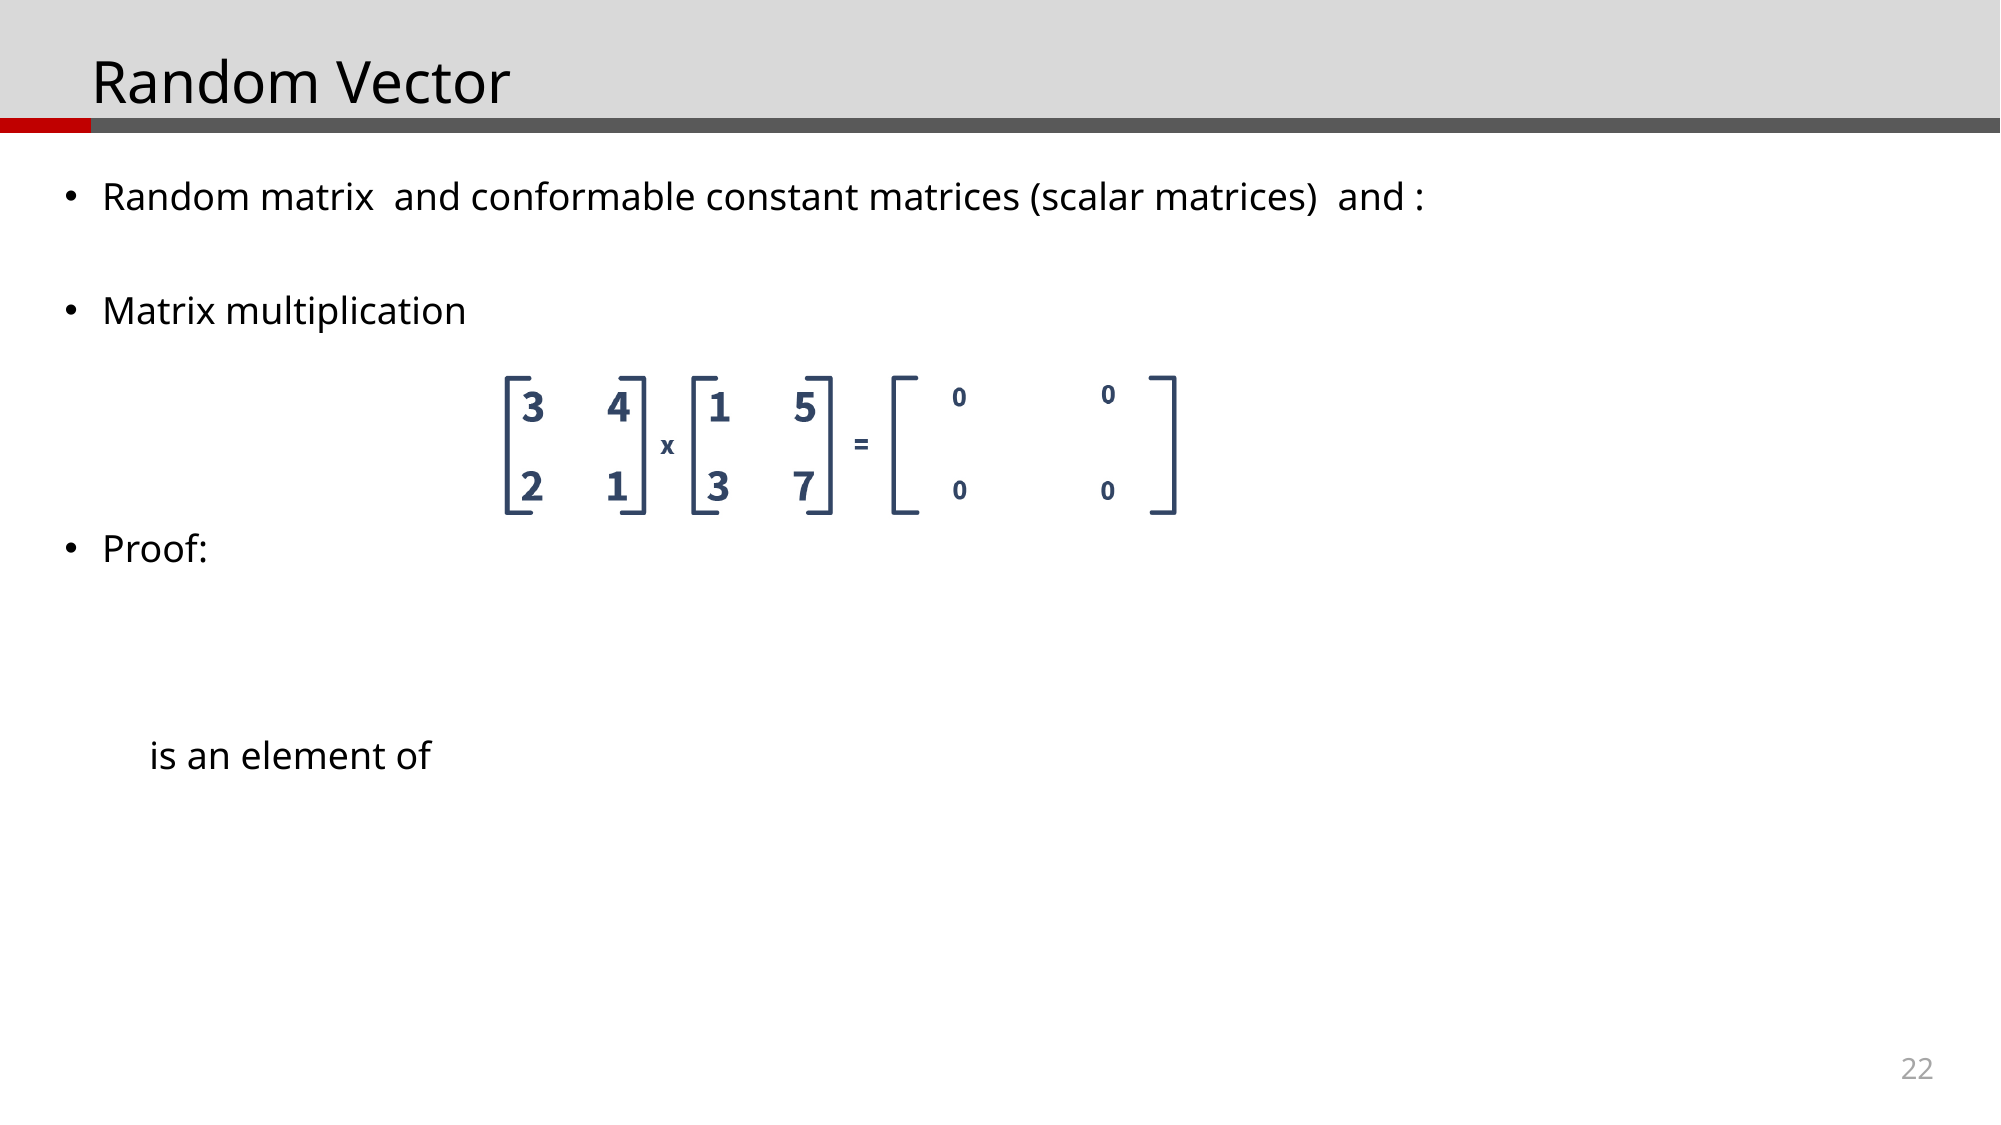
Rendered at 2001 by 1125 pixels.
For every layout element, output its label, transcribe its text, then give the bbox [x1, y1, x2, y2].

slide_number 22 [1618, 1042, 1949, 1103]
title Random Vector [91, 0, 1949, 115]
picture [487, 353, 1197, 530]
